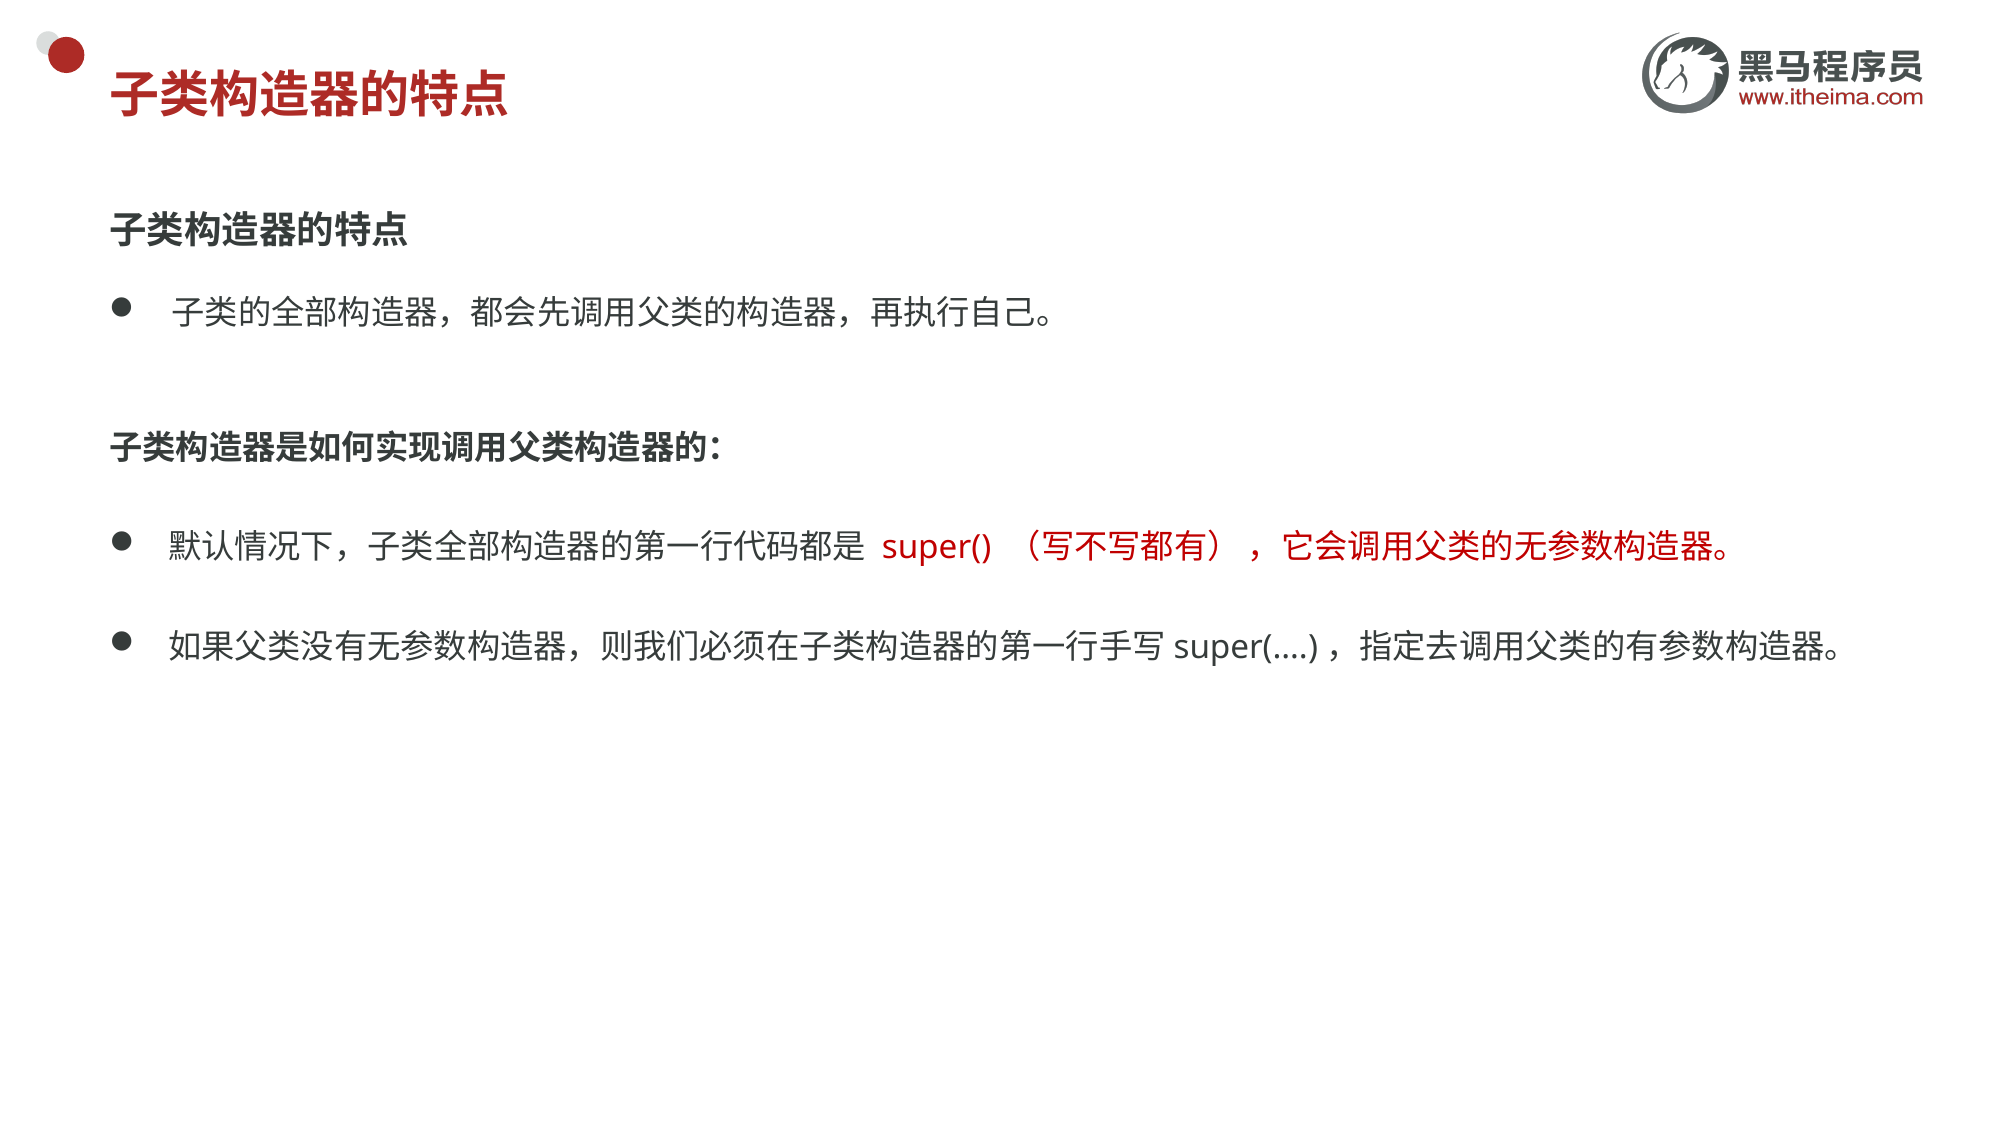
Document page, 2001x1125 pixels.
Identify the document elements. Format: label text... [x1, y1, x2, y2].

text_box 子类构造器是如何实现调用父类构造器的： 默认情况下，子类全部构造器的第一行代码都是 super() （写不写都有） ，它会调用父类的无参数构造器。 如果父类没有无参数构造器，则我们必须在子类构造器的第一行手写super(….)，指定去调用父类的有参数构造器。 [94, 358, 1866, 673]
picture [1633, 24, 1937, 125]
text_box 子类构造器的特点 子类的全部构造器，都会先调用父类的构造器，再执行自己。 [94, 153, 1088, 339]
title 子类构造器的特点 [94, 55, 1858, 133]
